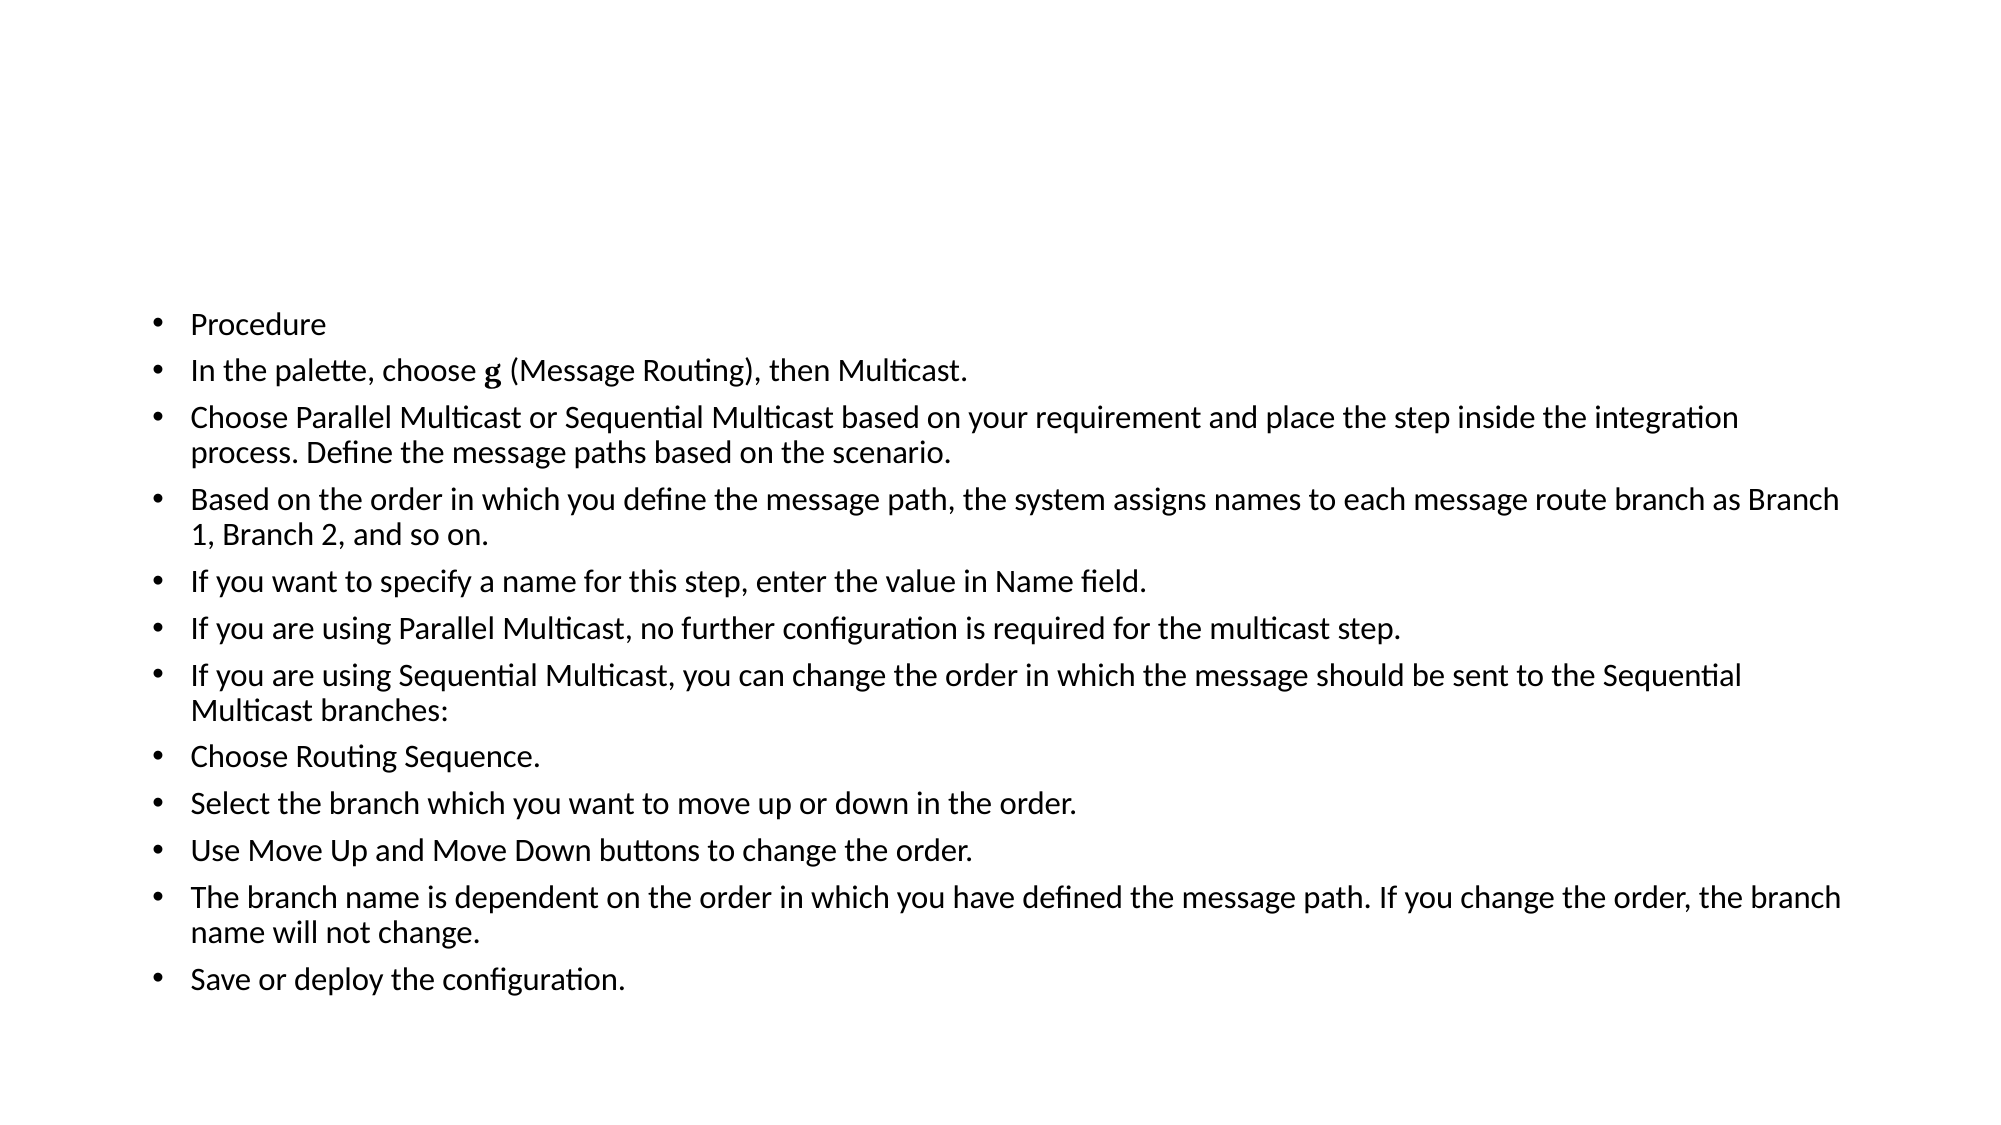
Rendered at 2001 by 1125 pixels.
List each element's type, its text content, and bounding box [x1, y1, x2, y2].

list Procedure In the palette, choose  (Message Routing), then Multicast. Choose Parallel Multicast or Sequential Multicast based on your requirement and place the step inside the integration process. Define the message paths based on the scenario. Based on the order in which you define the message path, the system assigns names to each message route branch as Branch 1, Branch 2, and so on. If you want to specify a name for this step, enter the value in Name field. If you are using Parallel Multicast, no further configuration is required for the multicast step. If you are using Sequential Multicast, you can change the order in which the message should be sent to the Sequential Multicast branches: Choose Routing Sequence. Select the branch which you want to move up or down in the order. Use Move Up and Move Down buttons to change the order. The branch name is dependent on the order in which you have defined the message path. If you change the order, the branch name will not change. Save or deploy the configuration. [137, 299, 1863, 1014]
